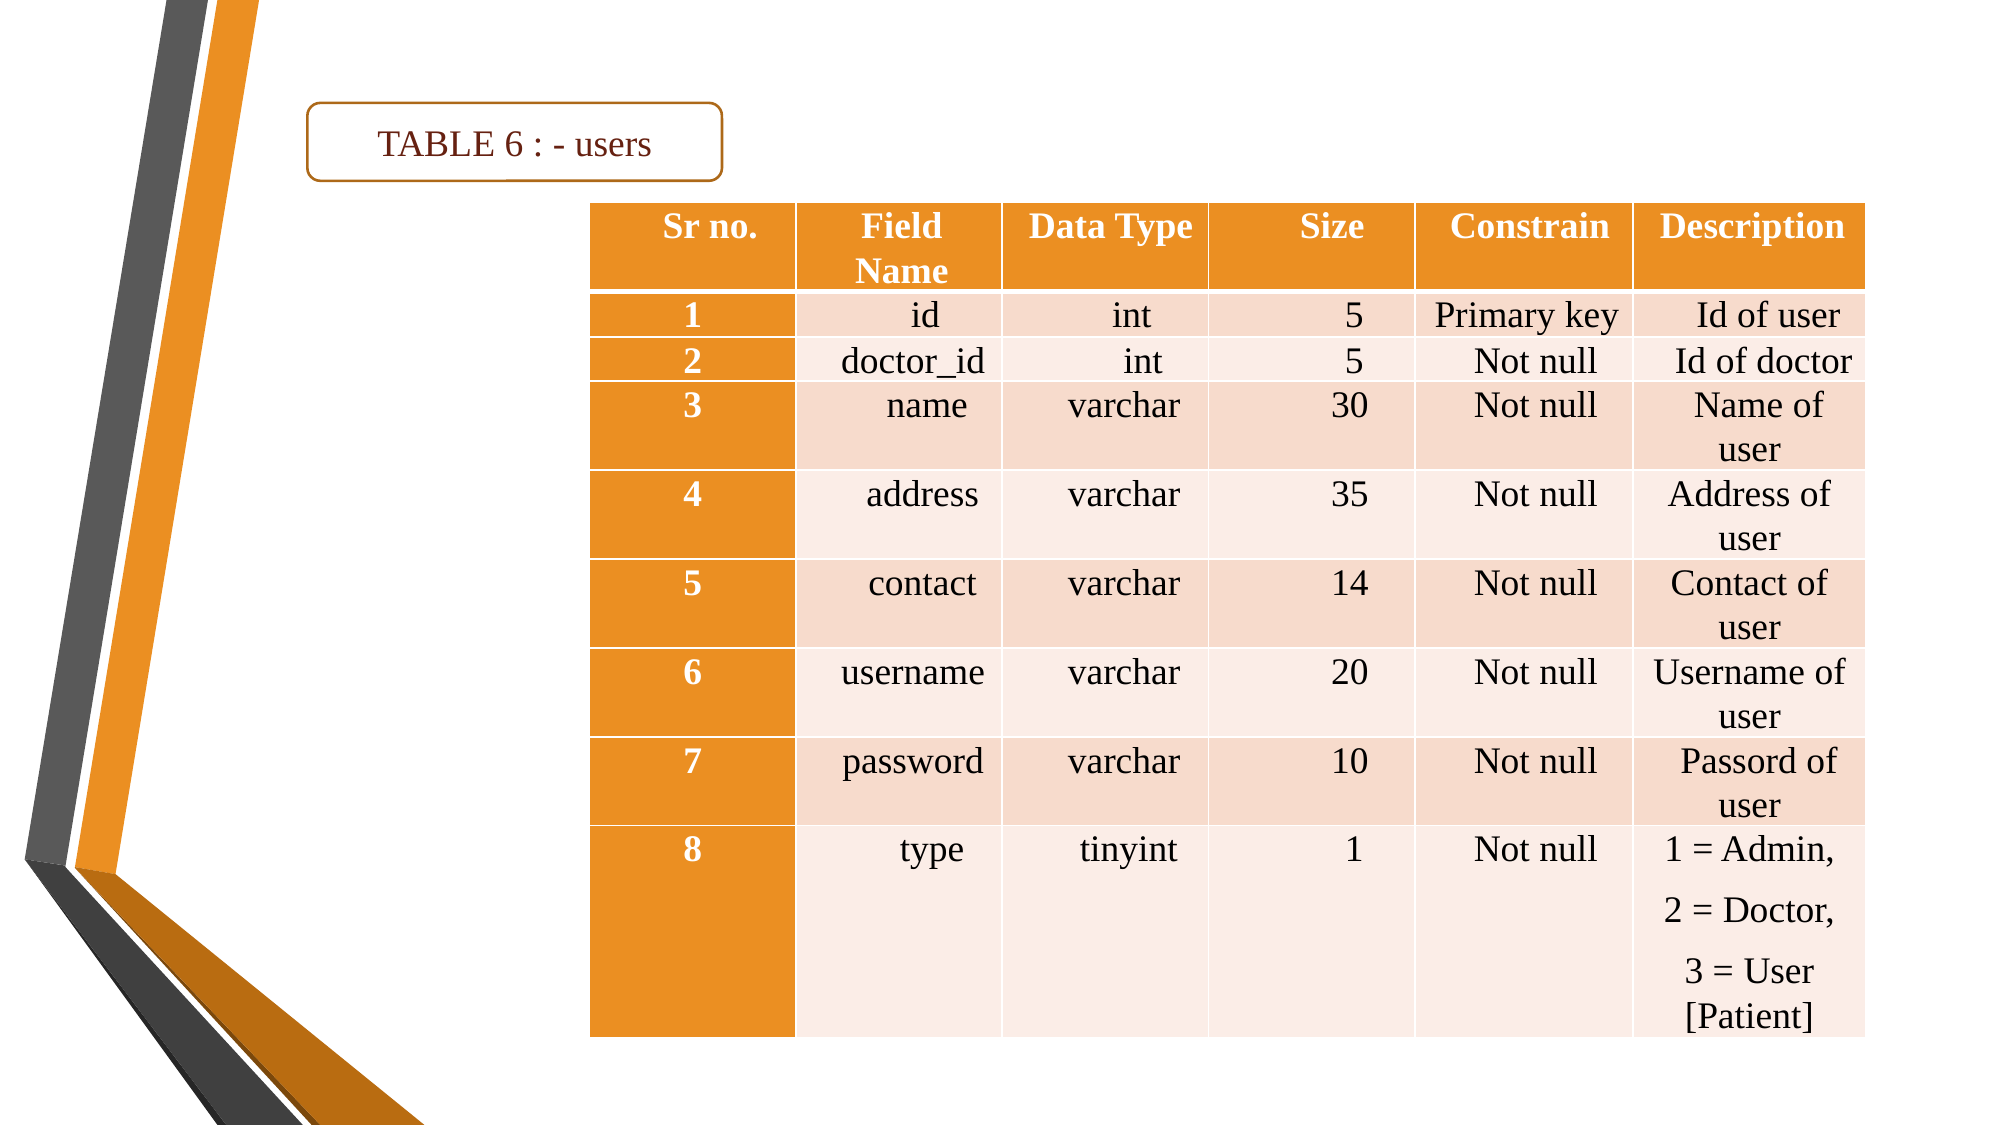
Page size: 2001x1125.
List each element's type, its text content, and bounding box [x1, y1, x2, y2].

table_cell 30 [1209, 382, 1414, 469]
table_cell contact [797, 560, 1001, 647]
table_cell 7 [590, 738, 795, 825]
table_cell varchar [1003, 382, 1208, 469]
table_cell 35 [1209, 471, 1414, 558]
table_cell tinyint [1003, 826, 1208, 1037]
table_cell varchar [1003, 560, 1208, 647]
table_cell 5 [1209, 294, 1414, 336]
table_cell doctor_id [797, 338, 1001, 380]
table_cell 1 [590, 294, 795, 336]
table_cell id [797, 294, 1001, 336]
table_cell 2 [590, 338, 795, 380]
table_cell Not null [1416, 649, 1632, 736]
table_cell varchar [1003, 738, 1208, 825]
table_cell password [797, 738, 1001, 825]
table_cell 5 [1209, 338, 1414, 380]
table_cell type [797, 826, 1001, 1037]
table_cell Not null [1416, 471, 1632, 558]
table_cell 1 [1209, 826, 1414, 1037]
table_cell 5 [590, 560, 795, 647]
table_header Description [1634, 203, 1865, 289]
table_cell Id of user [1634, 294, 1865, 336]
table_cell Not null [1416, 826, 1632, 1037]
table_cell name [797, 382, 1001, 469]
text_box TABLE 6 : - users [306, 101, 724, 183]
table_cell varchar [1003, 649, 1208, 736]
table_cell 20 [1209, 649, 1414, 736]
table_cell 6 [590, 649, 795, 736]
table_header Size [1209, 203, 1414, 289]
table_cell Not null [1416, 560, 1632, 647]
table_cell 3 [590, 382, 795, 469]
table_cell Contact of user [1634, 560, 1865, 647]
table_cell Id of doctor [1634, 338, 1865, 380]
table_cell int [1003, 338, 1208, 380]
table_cell 10 [1209, 738, 1414, 825]
table_cell Username of user [1634, 649, 1865, 736]
table_cell 14 [1209, 560, 1414, 647]
table_cell Passord of user [1634, 738, 1865, 825]
table_cell varchar [1003, 471, 1208, 558]
table_cell Name of user [1634, 382, 1865, 469]
table_cell Address of user [1634, 471, 1865, 558]
table_header Data Type [1003, 203, 1208, 289]
table_cell 4 [590, 471, 795, 558]
table_cell Not null [1416, 738, 1632, 825]
table_cell 1 = Admin, 2 = Doctor, 3 = User [Patient] [1634, 826, 1865, 1037]
table_header Sr no. [590, 203, 795, 289]
table_header Constrain [1416, 203, 1632, 289]
table_cell Not null [1416, 338, 1632, 380]
table_cell Not null [1416, 382, 1632, 469]
table_cell Primary key [1416, 294, 1632, 336]
table_header Field Name [797, 203, 1001, 289]
table_cell address [797, 471, 1001, 558]
table_cell int [1003, 294, 1208, 336]
table_cell username [797, 649, 1001, 736]
table_cell 8 [590, 826, 795, 1037]
